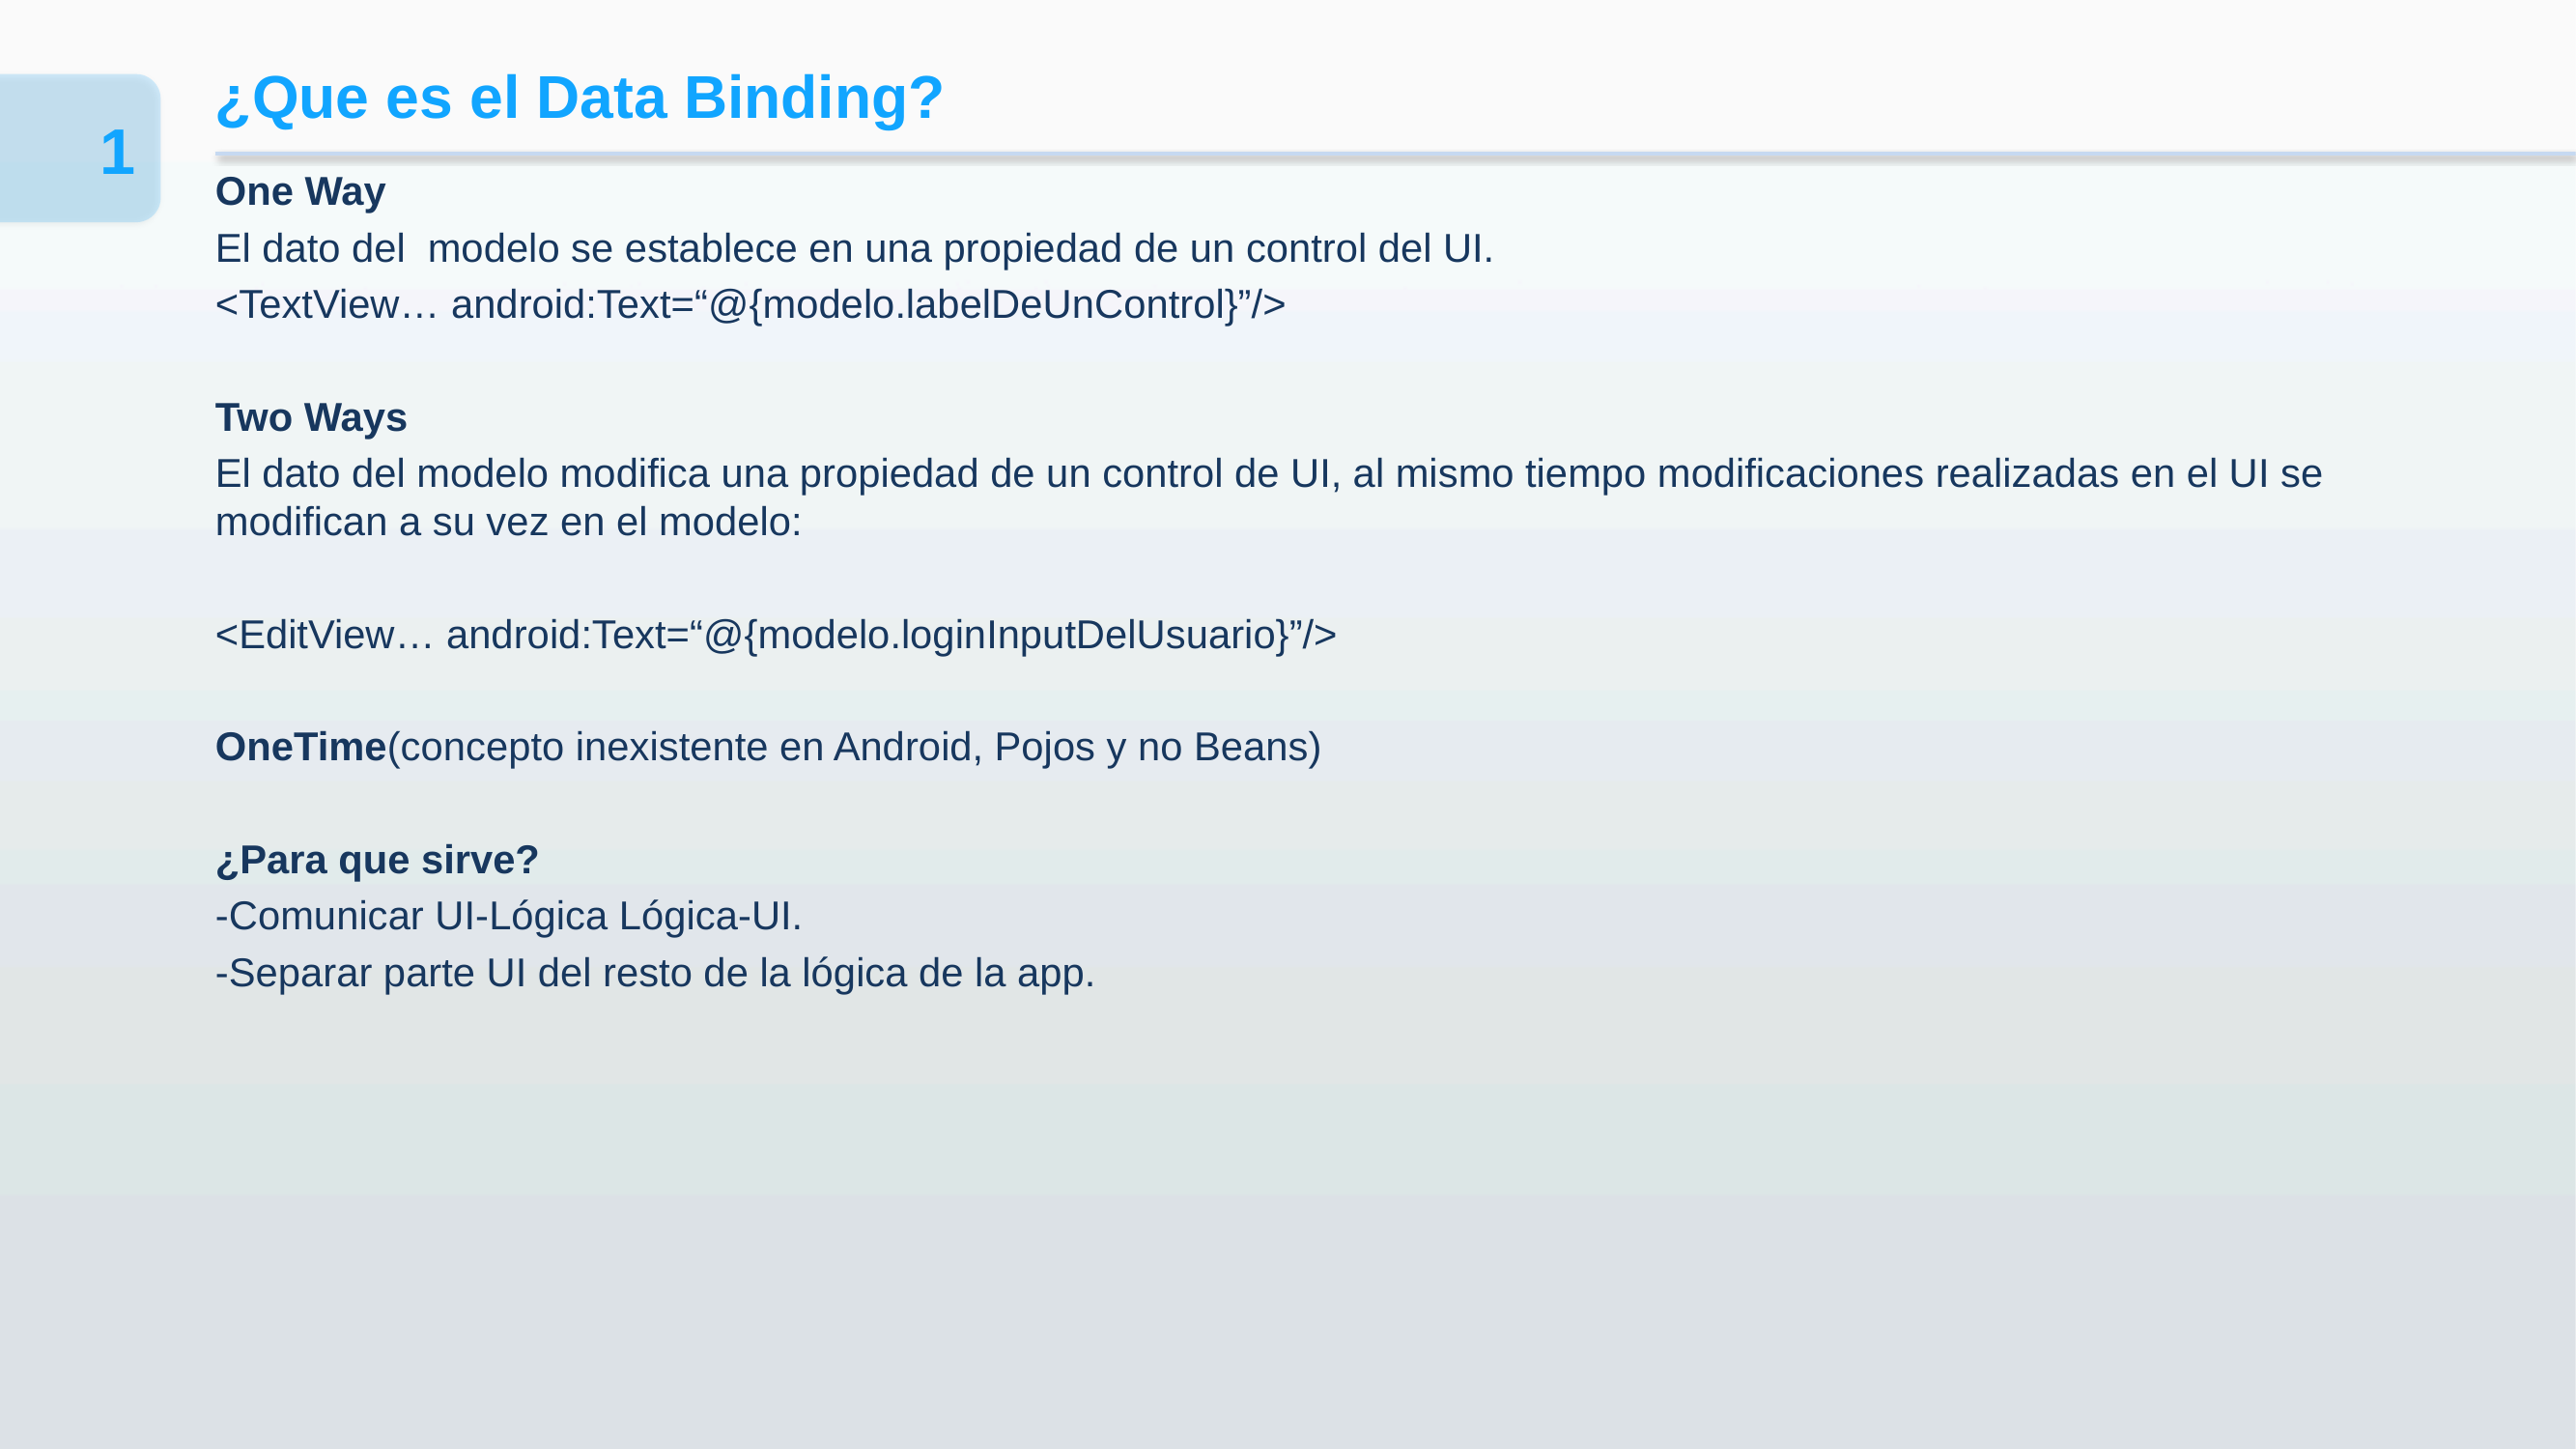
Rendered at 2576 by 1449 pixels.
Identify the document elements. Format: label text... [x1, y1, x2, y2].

list One Way El dato del modelo se establece en una propiedad de un control del UI. <TextView… android:Text=“@{modelo.labelDeUnControl}”/> Two Ways El dato del modelo modifica una propiedad de un control de UI, al mismo tiempo modificaciones realizadas en el UI se modifican a su vez en el modelo: <EditView… android:Text=“@{modelo.loginInputDelUsuario}”/> OneTime(concepto inexistente en Android, Pojos y no Beans) ¿Para que sirve? -Comunicar UI-Lógica Lógica-UI. -Separar parte UI del resto de la lógica de la app. [214, 165, 2406, 257]
list 1 [10, 73, 136, 223]
title ¿Que es el Data Binding? [214, 58, 2406, 155]
